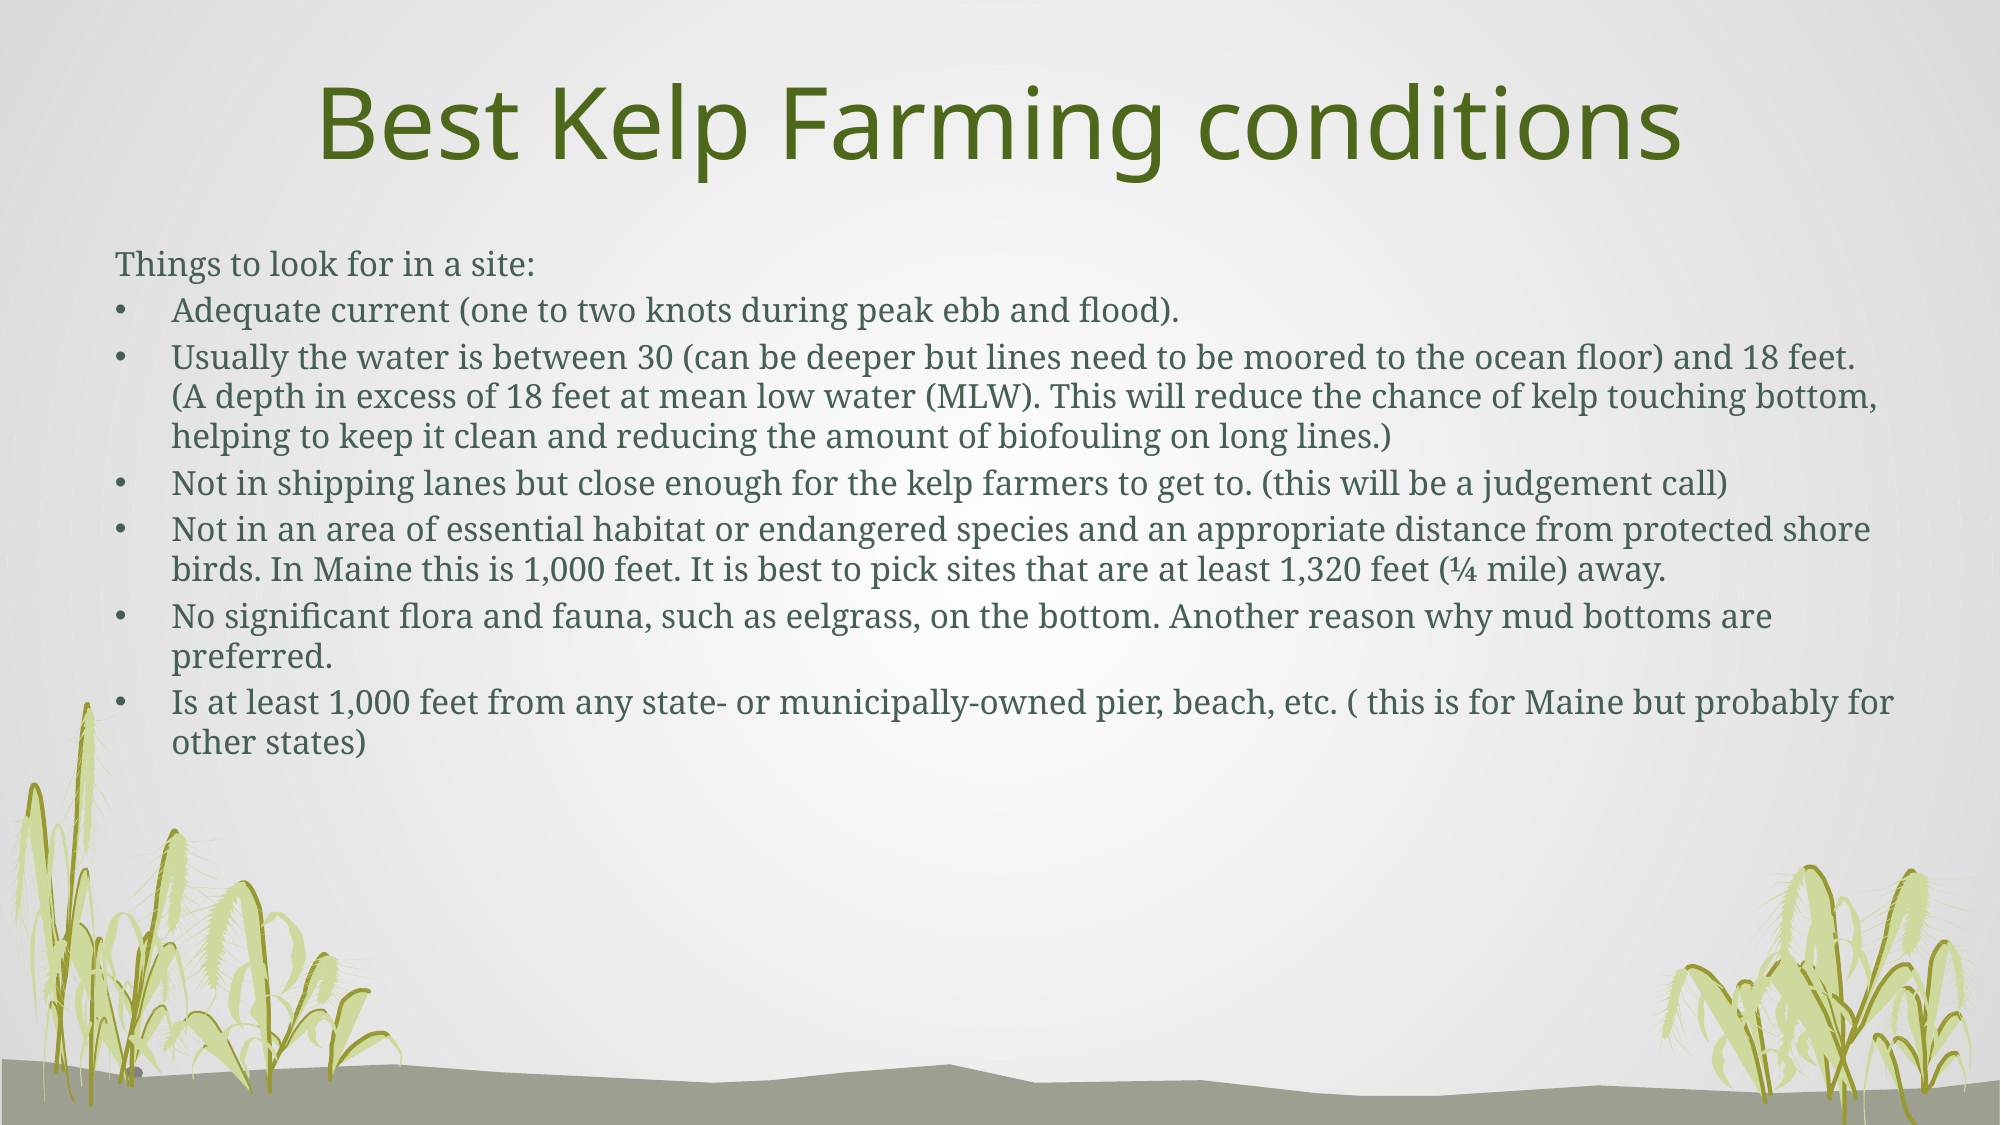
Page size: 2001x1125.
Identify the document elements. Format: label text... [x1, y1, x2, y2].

title Best Kelp Farming conditions [99, 0, 1900, 187]
list Things to look for in a site: Adequate current (one to two knots during peak ebb and flood). Usually the water is between 30 (can be deeper but lines need to be moored to the ocean floor) and 18 feet. (A depth in excess of 18 feet at mean low water (MLW). This will reduce the chance of kelp touching bottom, helping to keep it clean and reducing the amount of biofouling on long lines.) Not in shipping lanes but close enough for the kelp farmers to get to. (this will be a judgement call) Not in an area of essential habitat or endangered species and an appropriate distance from protected shore birds. In Maine this is 1,000 feet. It is best to pick sites that are at least 1,320 feet (¼ mile) away. No significant flora and fauna, such as eelgrass, on the bottom. Another reason why mud bottoms are preferred. Is at least 1,000 feet from any state- or municipally-owned pier, beach, etc. ( this is for Maine but probably for other states) [99, 235, 1917, 887]
